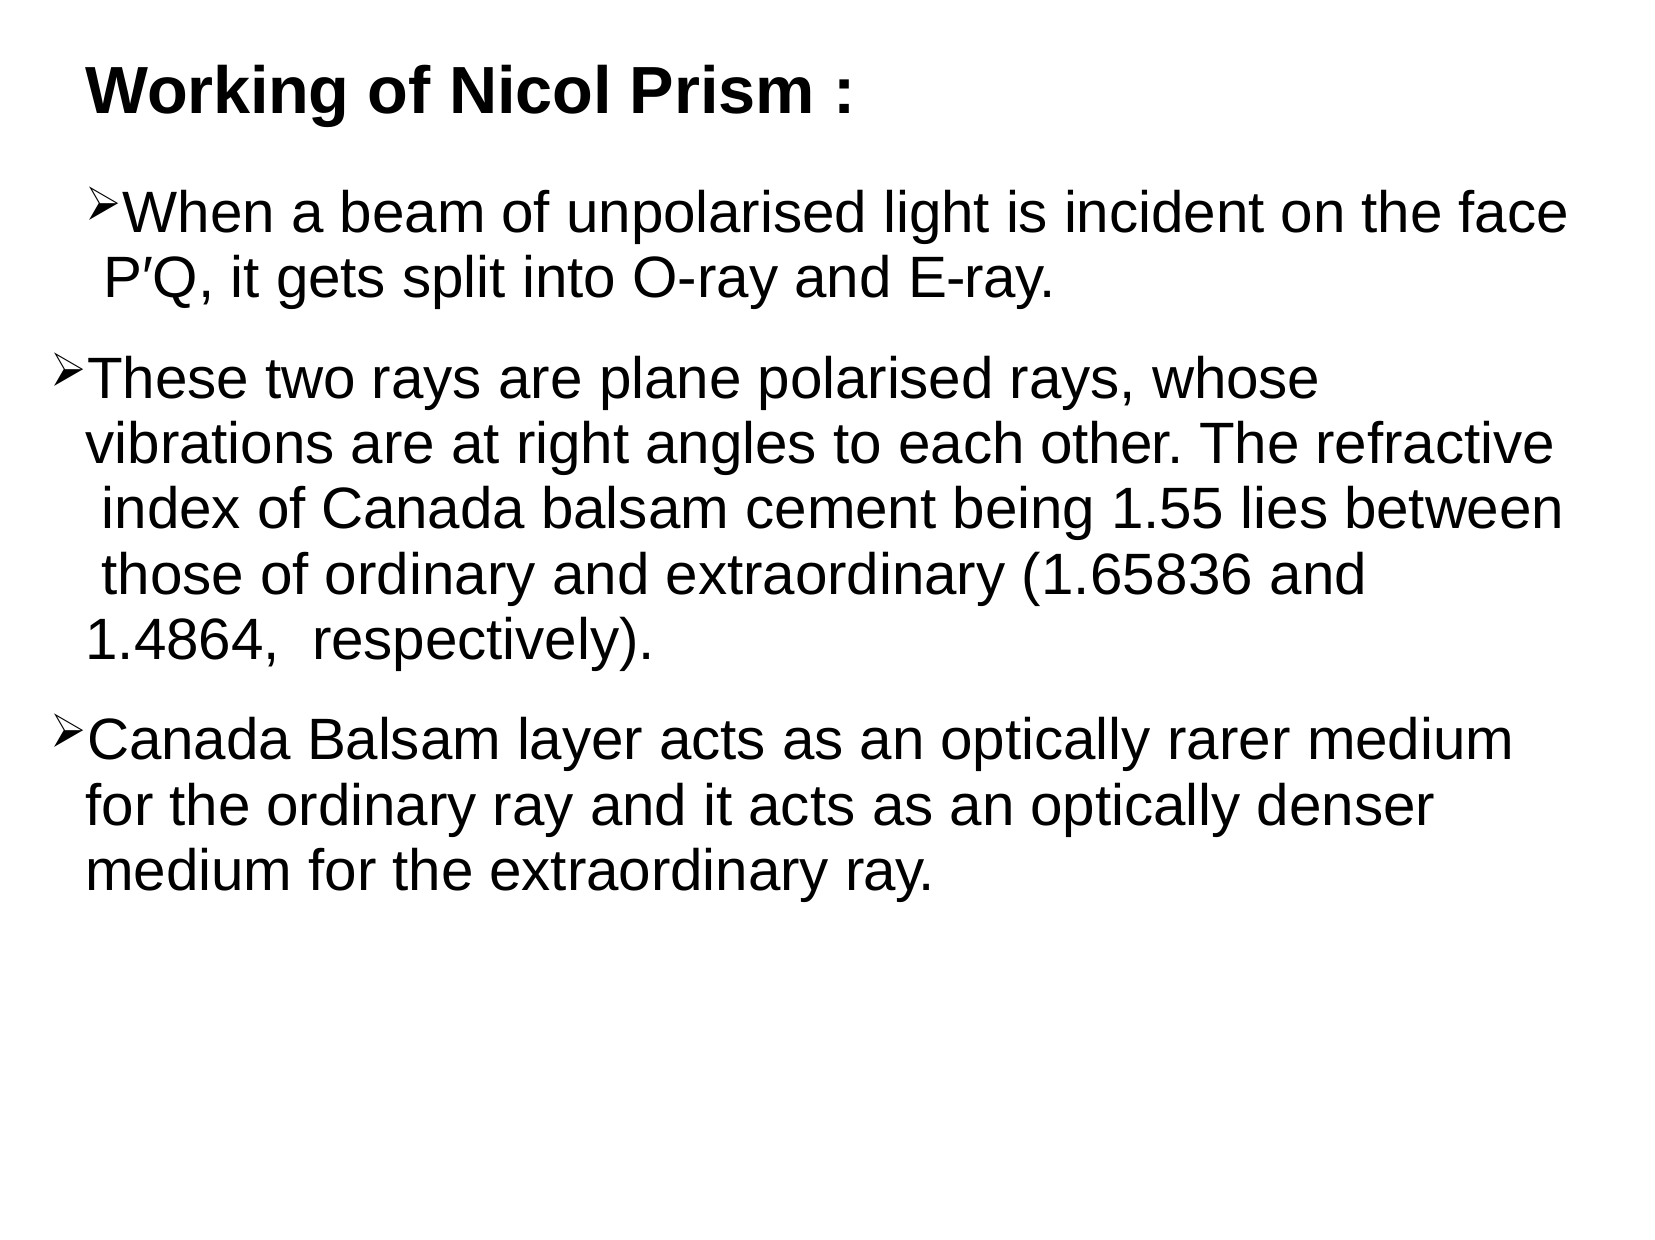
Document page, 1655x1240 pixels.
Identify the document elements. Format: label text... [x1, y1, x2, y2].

text_box When a beam of unpolarised light is incident on the face P′Q, it gets split into O-ray and E-ray. These two rays are plane polarised rays, whose vibrations are at right angles to each other. The refractive index of Canada balsam cement being 1.55 lies between those of ordinary and extraordinary (1.65836 and 1.4864, respectively). Canada Balsam layer acts as an optically rarer medium for the ordinary ray and it acts as an optically denser medium for the extraordinary ray. [46, 171, 1593, 903]
title Working of Nicol Prism : [83, 45, 861, 171]
